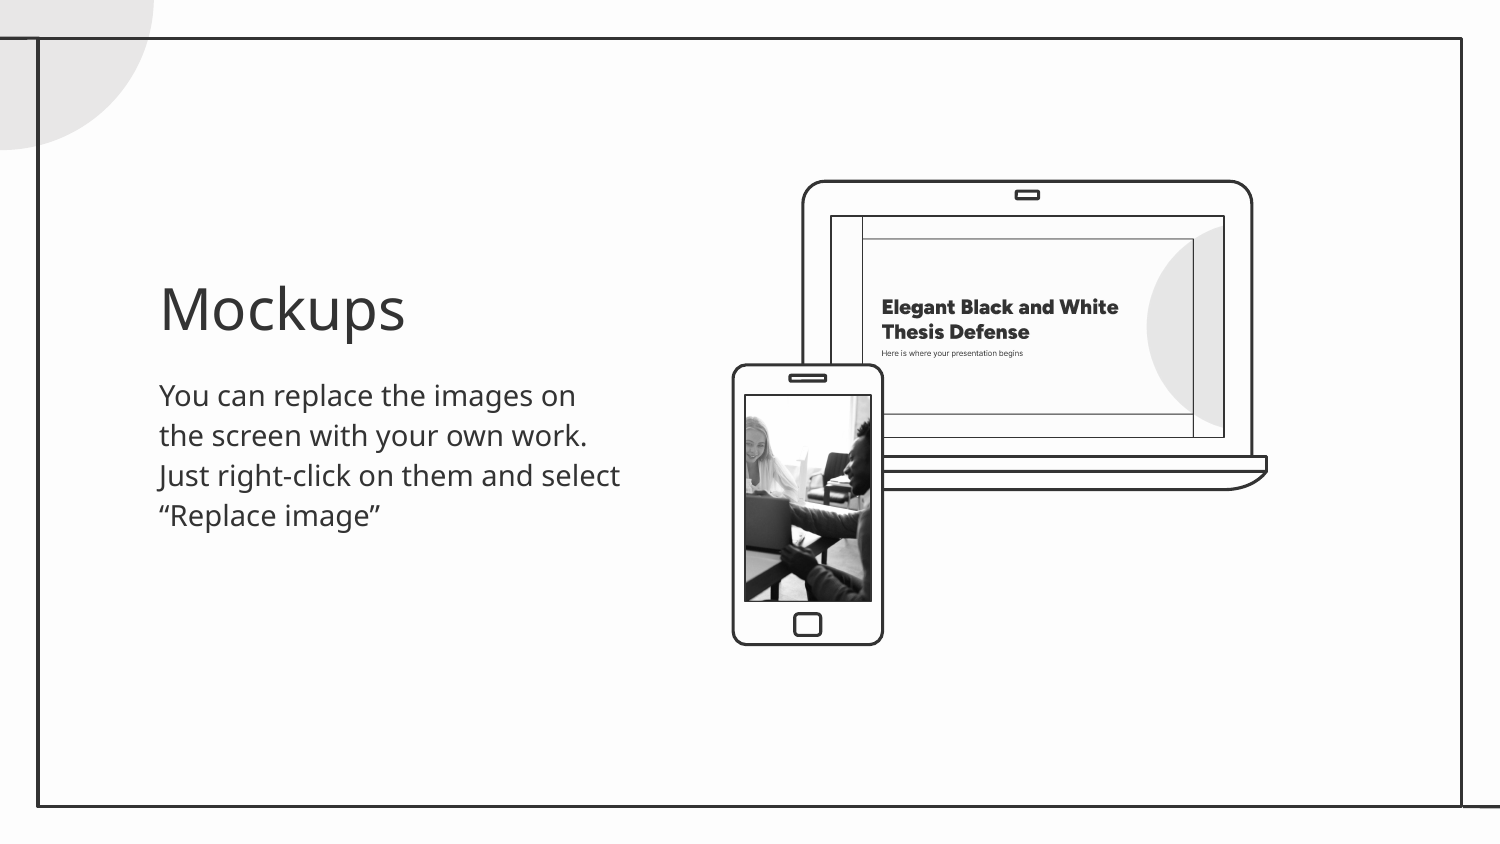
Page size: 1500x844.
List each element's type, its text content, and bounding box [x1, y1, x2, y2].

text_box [732, 364, 883, 645]
subtitle You can replace the images on the screen with your own work. Just right-click on them and select “Replace image” [144, 356, 641, 556]
picture [831, 216, 1224, 437]
title Mockups [144, 251, 641, 356]
picture [745, 395, 871, 602]
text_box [788, 180, 1267, 490]
